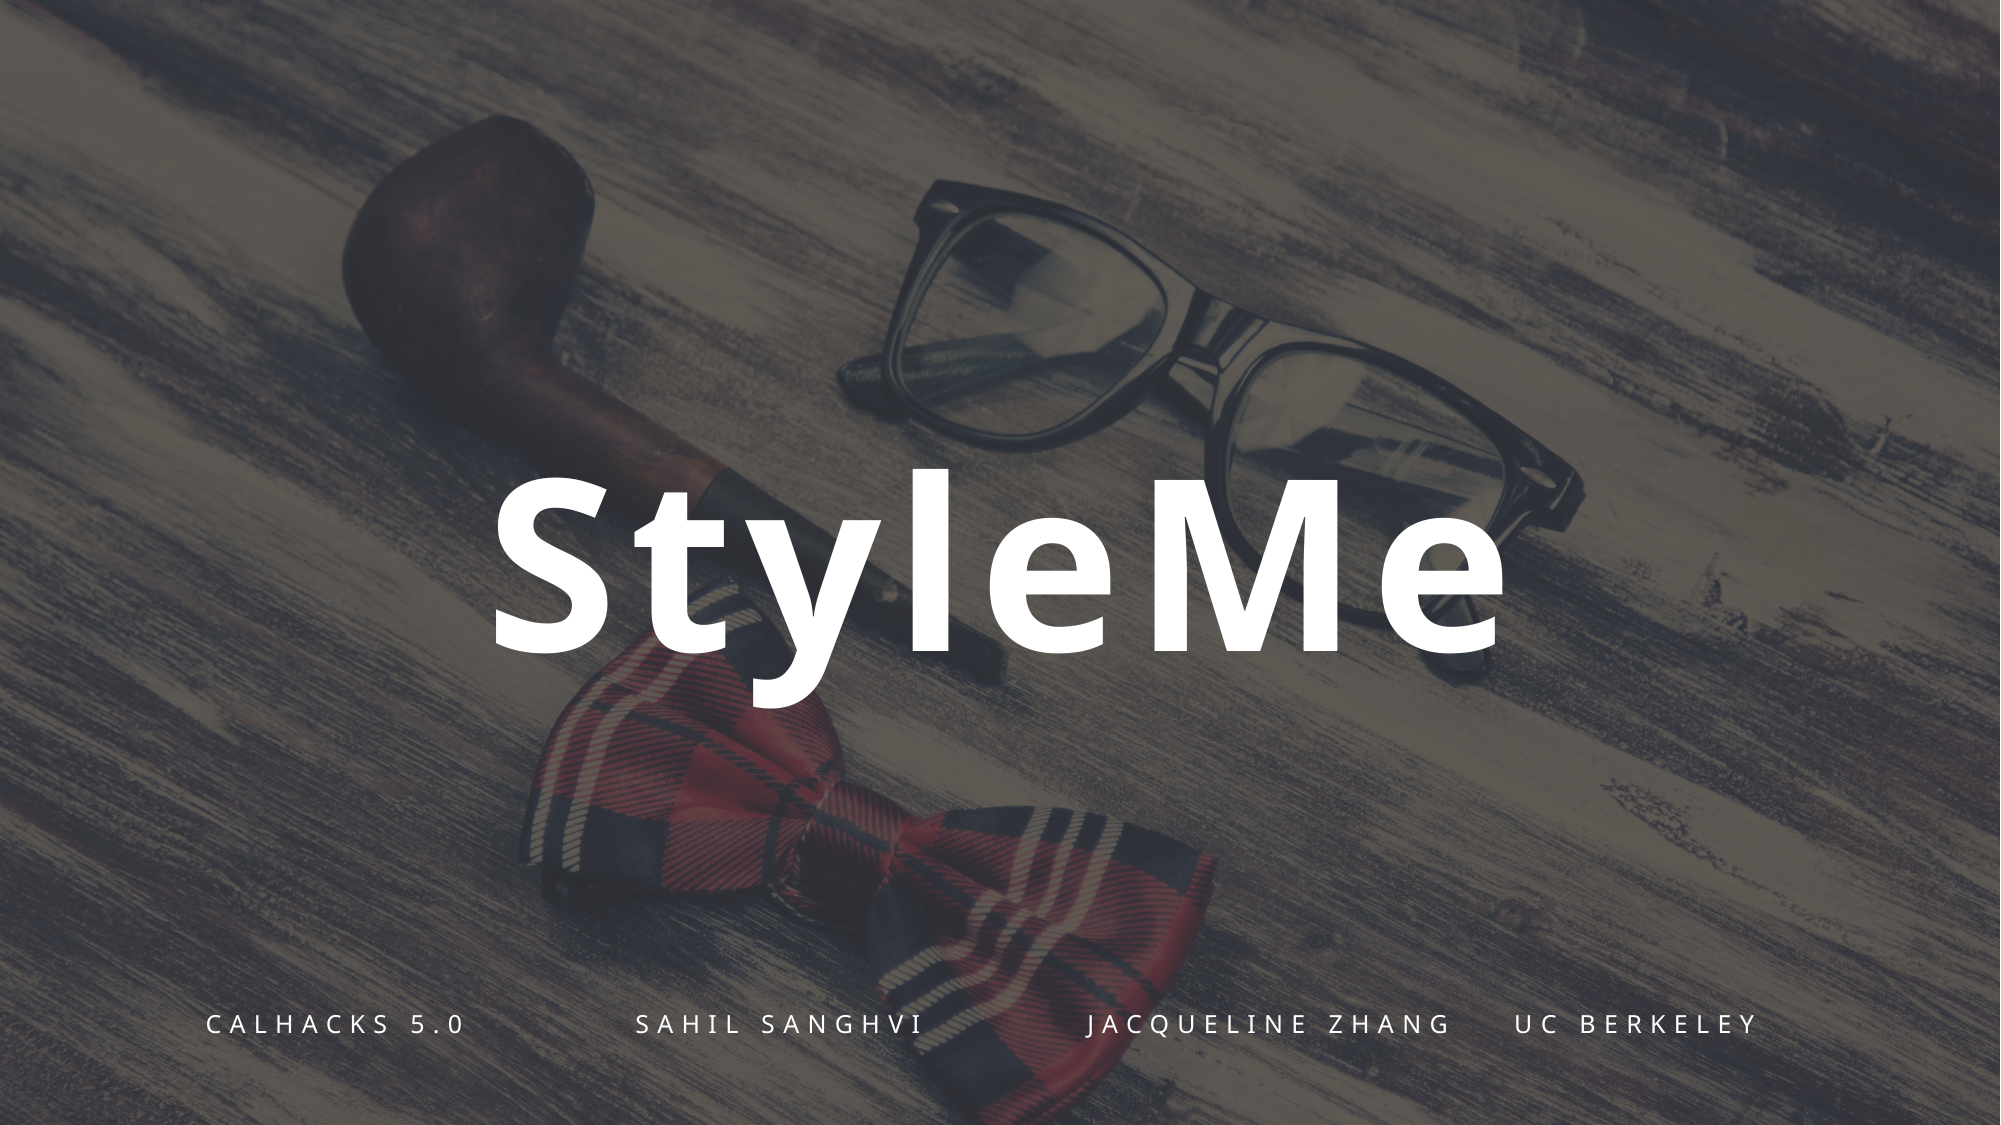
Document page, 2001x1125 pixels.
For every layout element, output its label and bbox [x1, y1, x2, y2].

picture [0, 0, 2000, 1125]
text_box [194, 1001, 1767, 1047]
